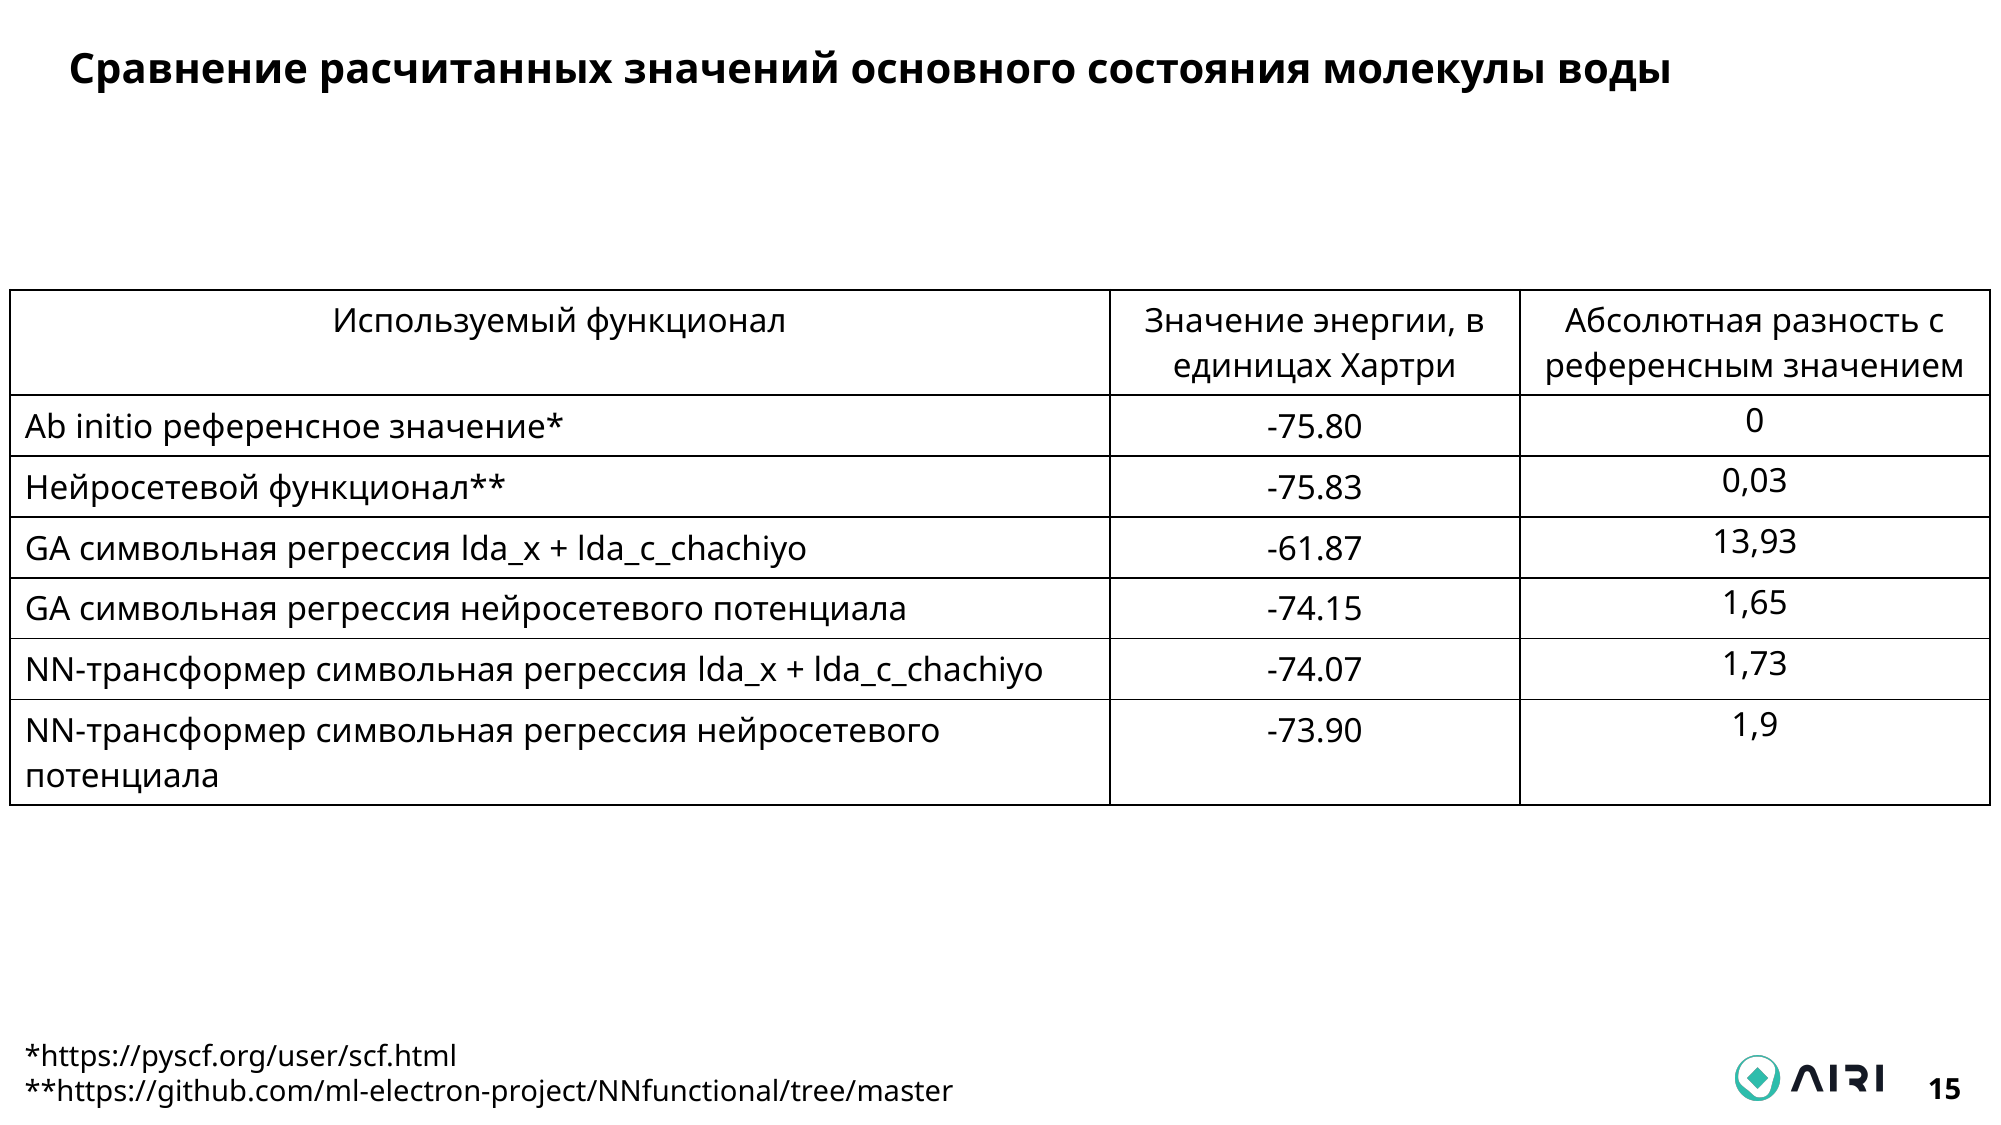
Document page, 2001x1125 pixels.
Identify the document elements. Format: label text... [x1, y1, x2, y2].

table_cell 0 [1521, 396, 1989, 455]
table_cell -75.83 [1111, 457, 1519, 516]
table_cell -74.07 [1111, 639, 1519, 699]
table_cell GA символьная регрессия lda_x + lda_c_chachiyo [11, 518, 1109, 577]
table_header Абсолютная разность с референсным значением [1521, 291, 1989, 394]
table_cell 1,9 [1521, 700, 1989, 804]
text_box 15 [1862, 1070, 1962, 1110]
table_cell Ab initio референсное значение* [11, 396, 1109, 455]
table_cell GA символьная регрессия нейросетевого потенциала [11, 579, 1109, 638]
table_cell 13,93 [1521, 518, 1989, 577]
table_cell NN-трансформер символьная регрессия lda_x + lda_c_chachiyo [11, 639, 1109, 699]
table_cell -75.80 [1111, 396, 1519, 455]
table_cell 1,73 [1521, 639, 1989, 699]
table_cell -61.87 [1111, 518, 1519, 577]
table_cell -73.90 [1111, 700, 1519, 804]
table_header Значение энергии, в единицах Хартри [1111, 291, 1519, 394]
text_box Сравнение расчитанных значений основного состояния молекулы воды [68, 47, 1841, 93]
table_cell Нейросетевой функционал** [11, 457, 1109, 516]
table_cell 0,03 [1521, 457, 1989, 516]
picture [1735, 1055, 1883, 1101]
text_box *https://pyscf.org/user/scf.html **https://github.com/ml-electron-project/NNfunctional/tree/master [9, 1029, 1539, 1115]
table_cell 1,65 [1521, 579, 1989, 638]
table_header Используемый функционал [11, 291, 1109, 394]
table_cell NN-трансформер символьная регрессия нейросетевого потенциала [11, 700, 1109, 804]
table_cell -74.15 [1111, 579, 1519, 638]
